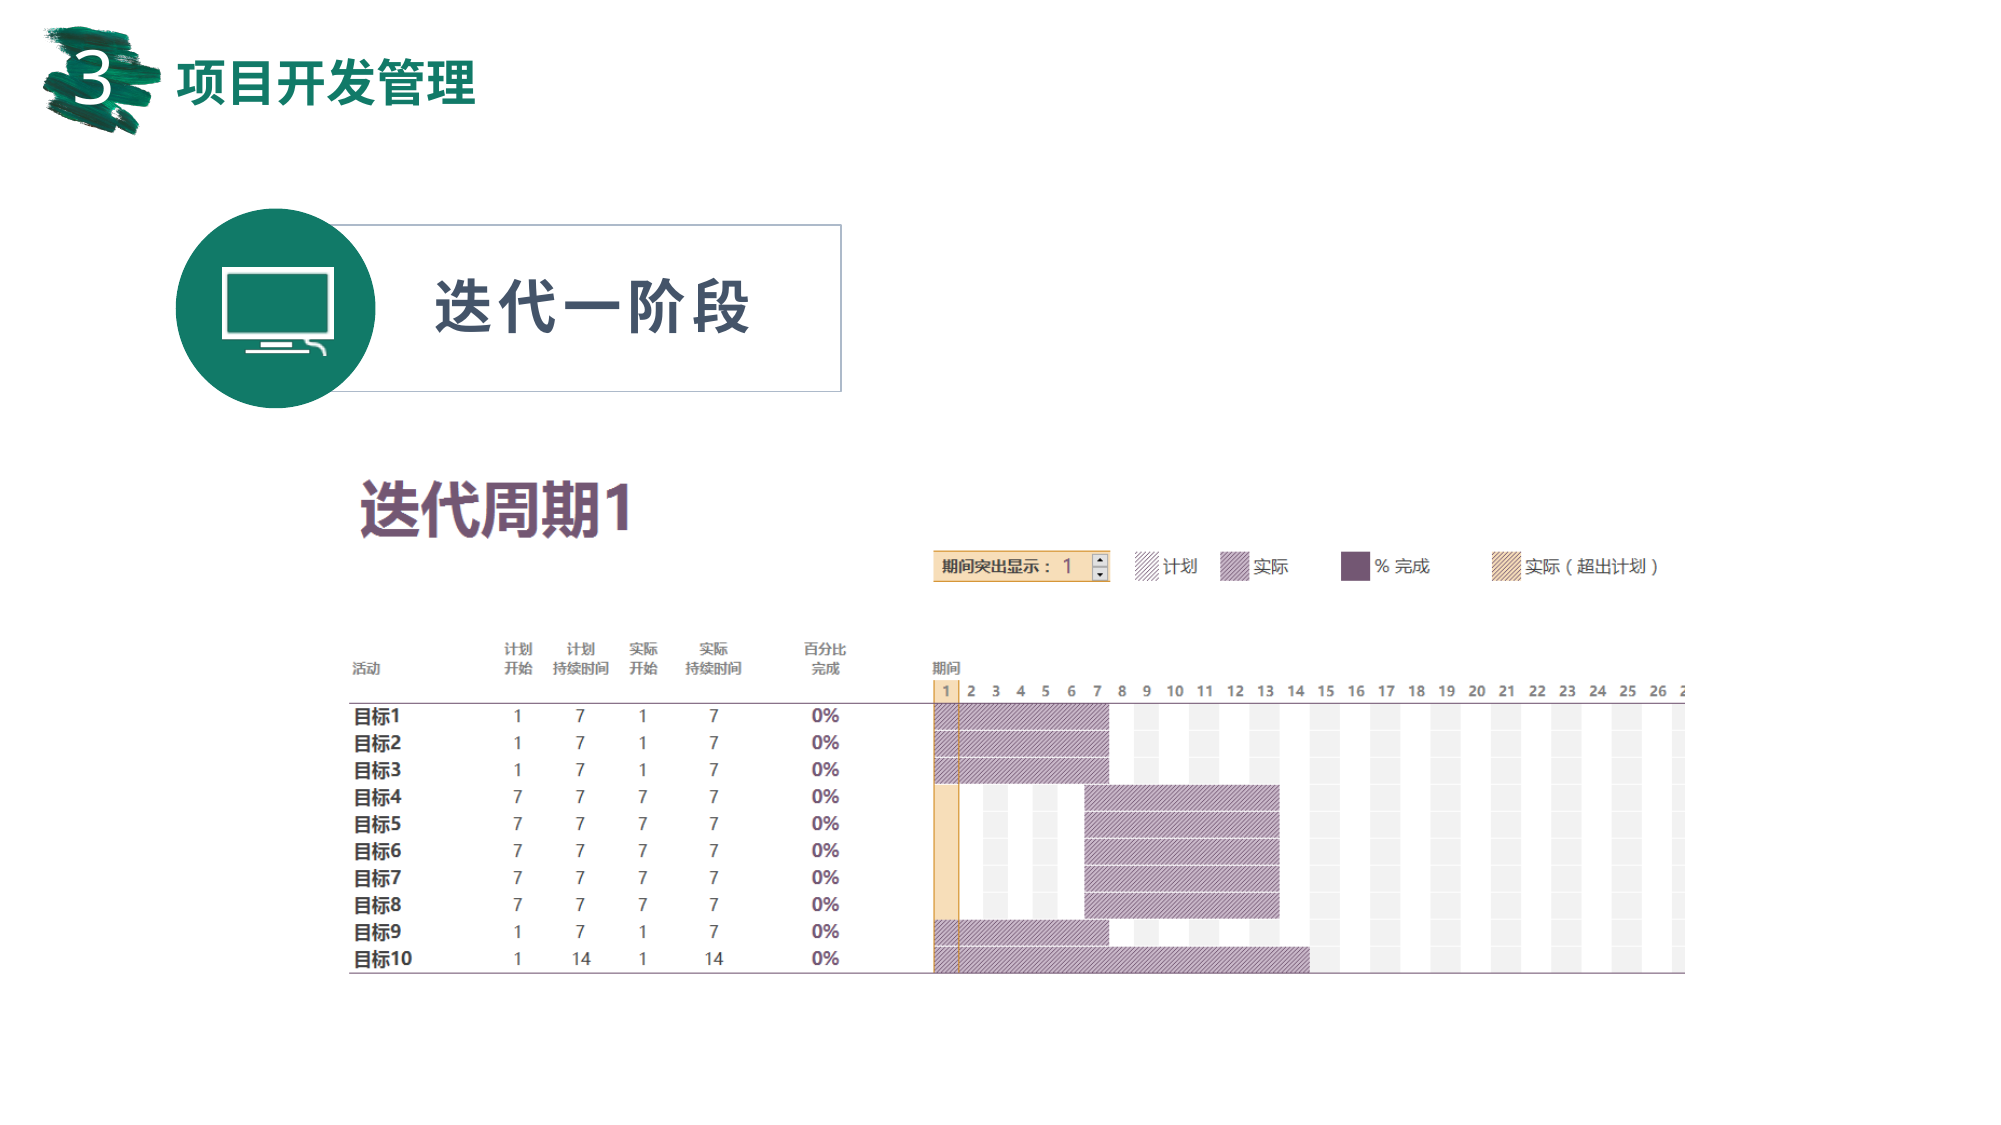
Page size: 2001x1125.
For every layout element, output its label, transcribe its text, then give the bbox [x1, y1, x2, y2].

picture [333, 433, 1685, 991]
text_box [175, 208, 371, 409]
text_box [332, 225, 842, 392]
text_box 迭代一阶段 [371, 270, 814, 341]
picture [221, 266, 334, 356]
picture [42, 25, 163, 136]
text_box 项目开发管理 [168, 43, 533, 119]
